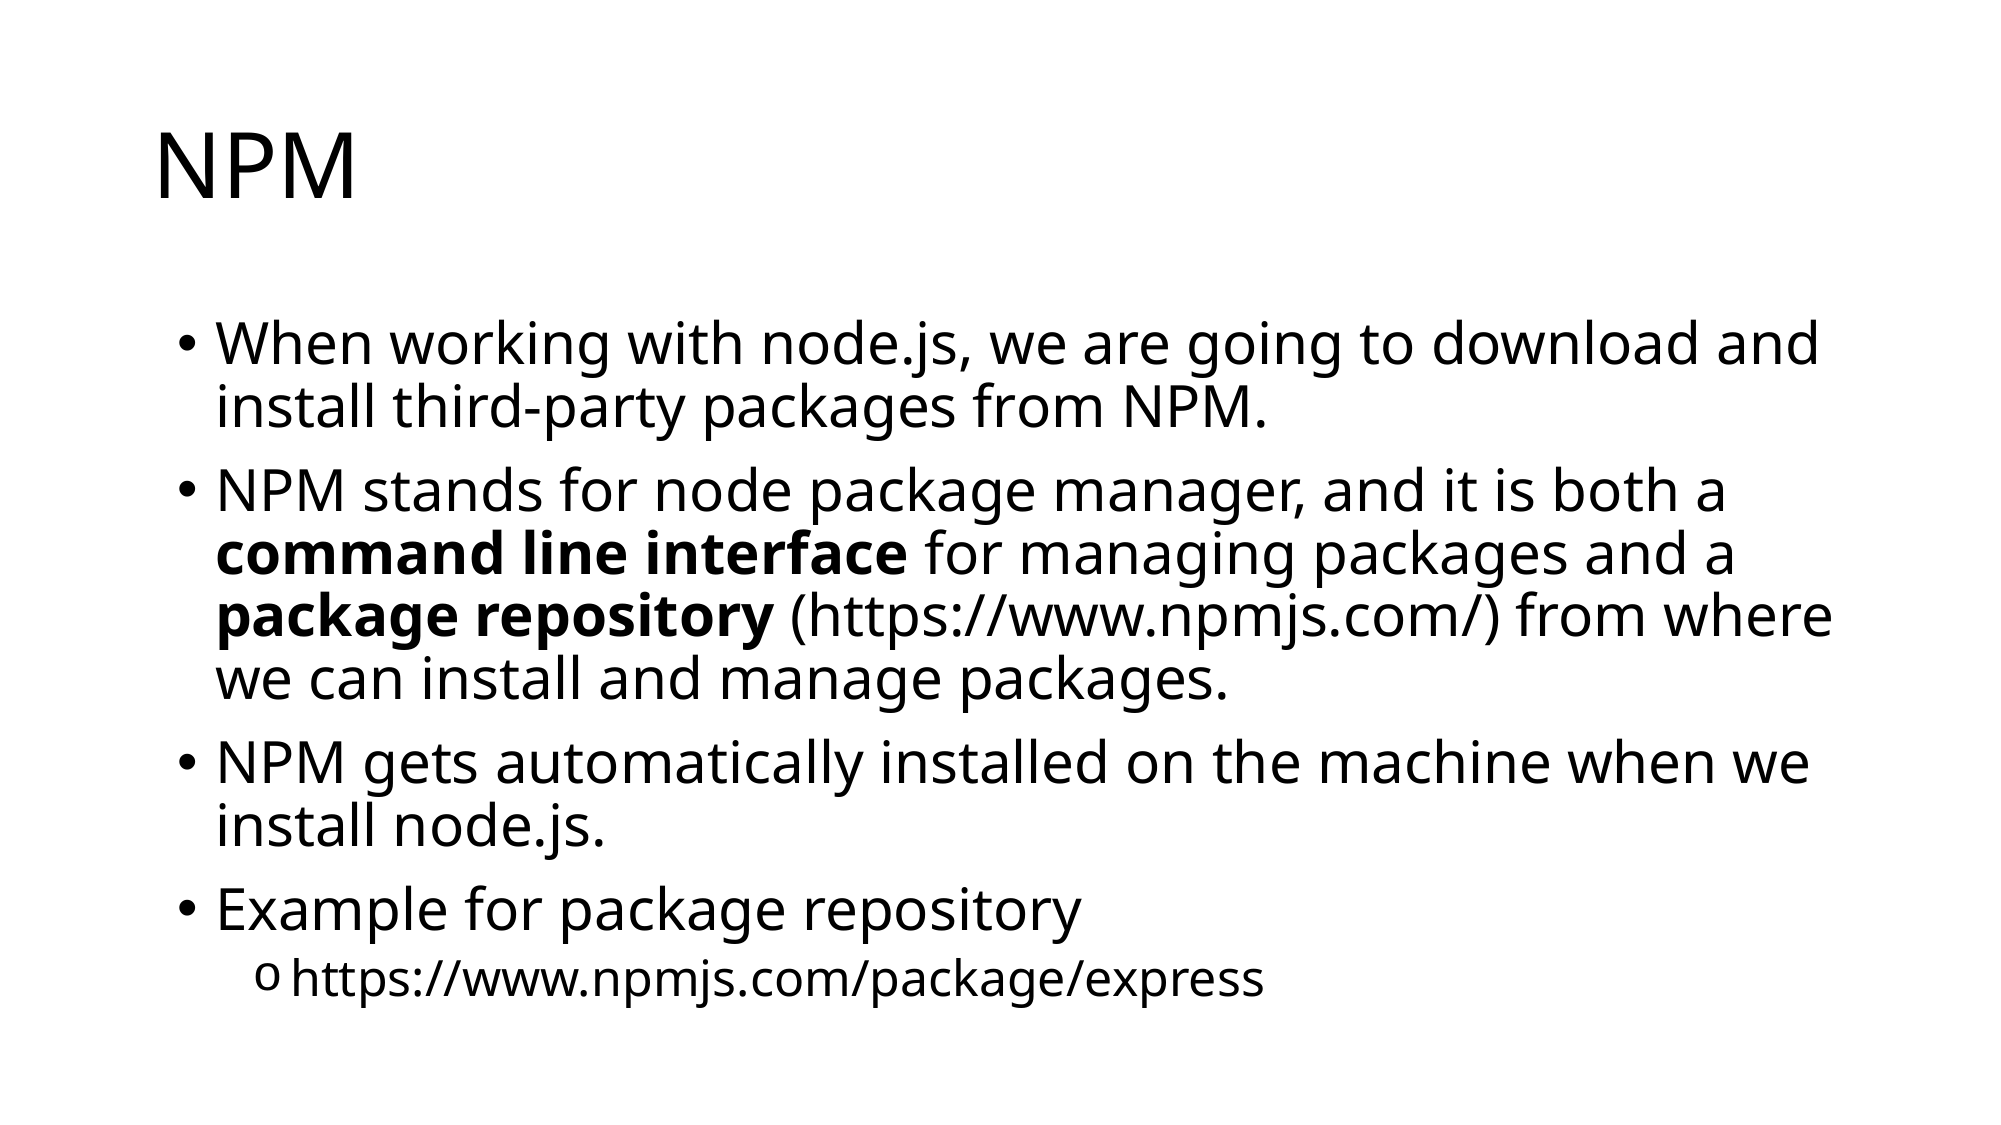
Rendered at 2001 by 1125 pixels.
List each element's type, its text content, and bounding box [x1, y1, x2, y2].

list [137, 282, 1900, 1021]
text_box When working with node.js, we are going to download and install third-party packages from NPM. NPM stands for node package manager, and it is both a command line interface for managing packages and a package repository (https://www.npmjs.com/) from where we can install and manage packages. NPM gets automatically installed on the machine when we install node.js. Example for package repository https://www.npmjs.com/package/express [162, 307, 1925, 1046]
title NPM [137, 59, 1863, 278]
